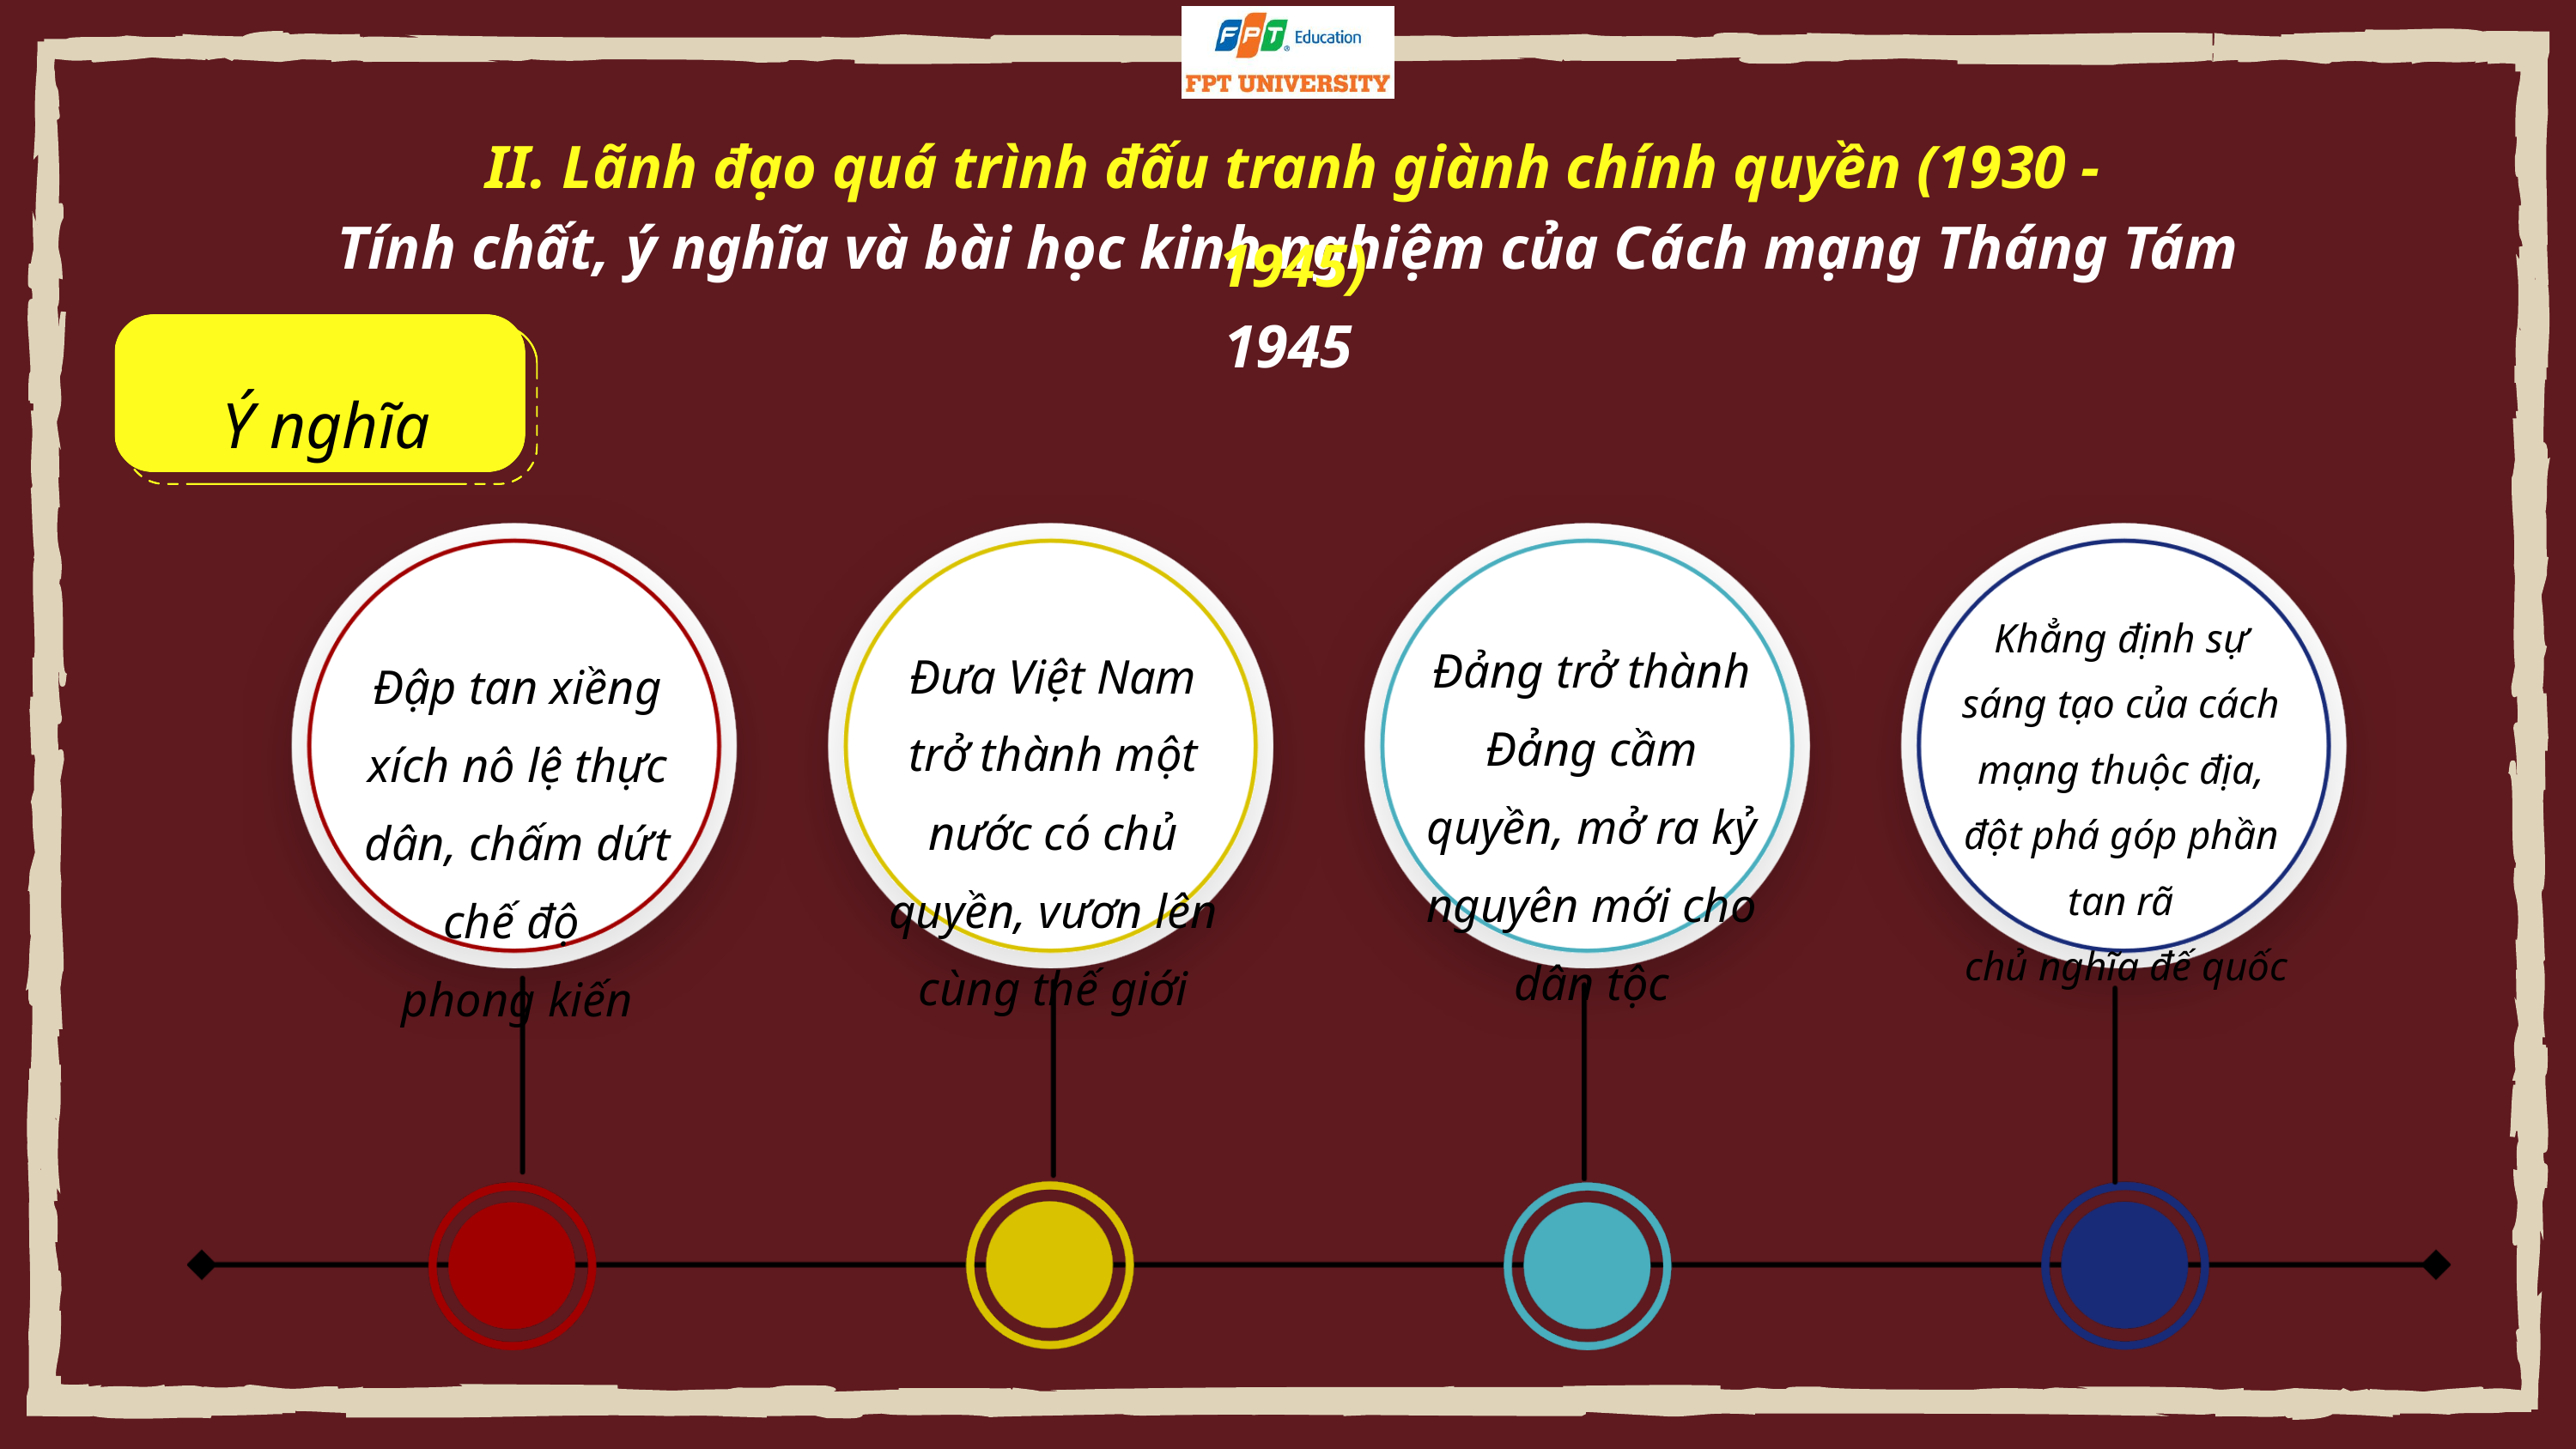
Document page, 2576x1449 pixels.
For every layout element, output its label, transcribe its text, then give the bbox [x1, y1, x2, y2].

text_box II. Lãnh đạo quá trình đấu tranh giành chính quyền (1930 - 1945) [450, 101, 2136, 299]
text_box [26, 28, 2550, 1420]
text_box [98, 314, 555, 486]
text_box Khẳng định sự sáng tạo của cách mạng thuộc địa, đột phá góp phần tan rã chủ nghĩa đế quốc [1950, 595, 2293, 989]
text_box Đập tan xiềng xích nô lệ thực dân, chấm dứt chế độ phong kiến [346, 635, 689, 1027]
text_box Đảng trở thành Đảng cầm quyền, mở ra kỷ nguyên mới cho dân tộc [1421, 619, 1763, 1010]
text_box [1182, 6, 1394, 99]
text_box Tính chất, ý nghĩa và bài học kinh nghiệm của Cách mạng Tháng Tám 1945 [325, 182, 2250, 380]
text_box [186, 495, 2451, 1350]
text_box Đưa Việt Nam trở thành một nước có chủ quyền, vươn lên cùng thế giới [882, 624, 1224, 1016]
